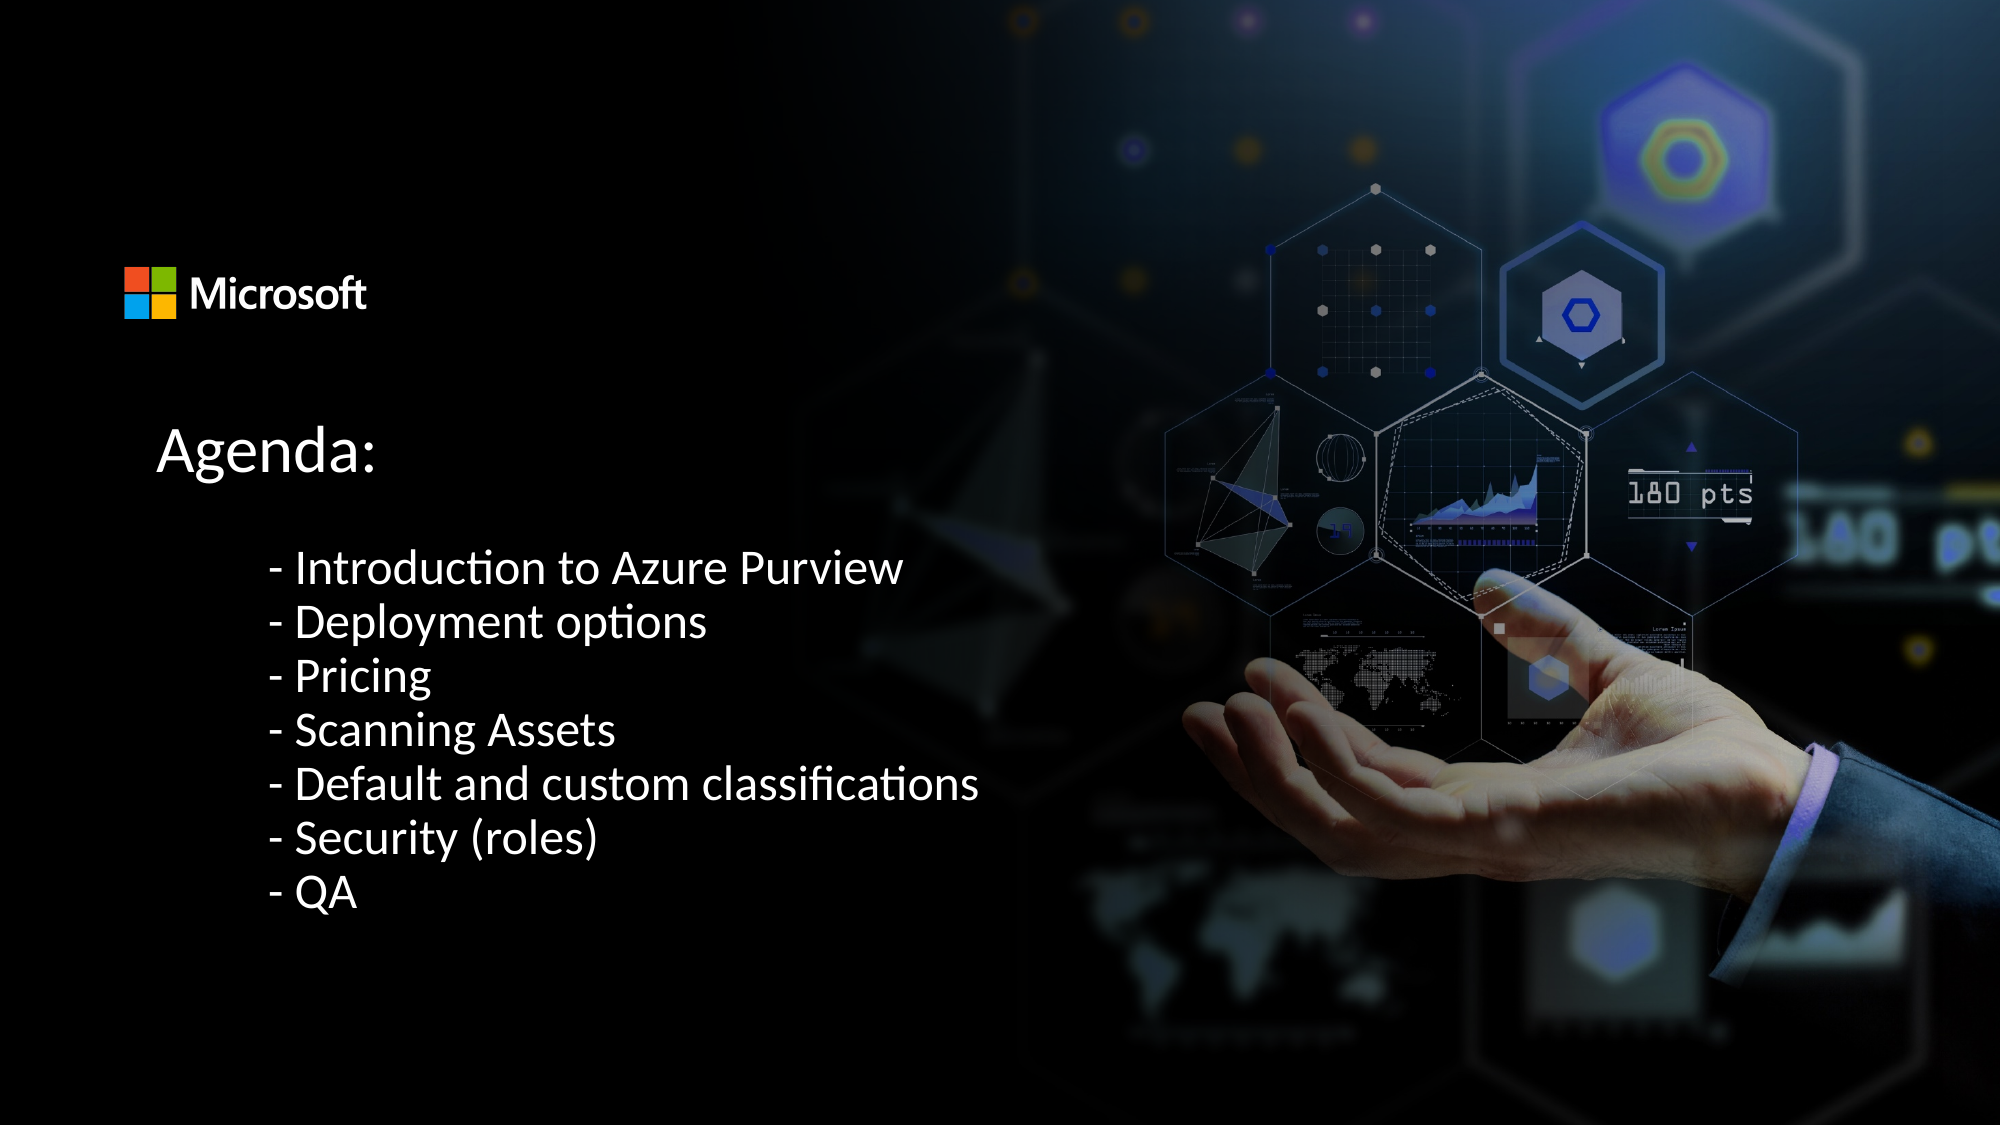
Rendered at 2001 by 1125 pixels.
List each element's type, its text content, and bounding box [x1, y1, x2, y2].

title - Introduction to Azure Purview - Deployment options - Pricing - Scanning Assets - Default and custom classifications - Security (roles) - QA [196, 479, 692, 957]
picture [692, 0, 2000, 1125]
text_box Agenda: [141, 407, 638, 523]
picture [73, 215, 418, 371]
